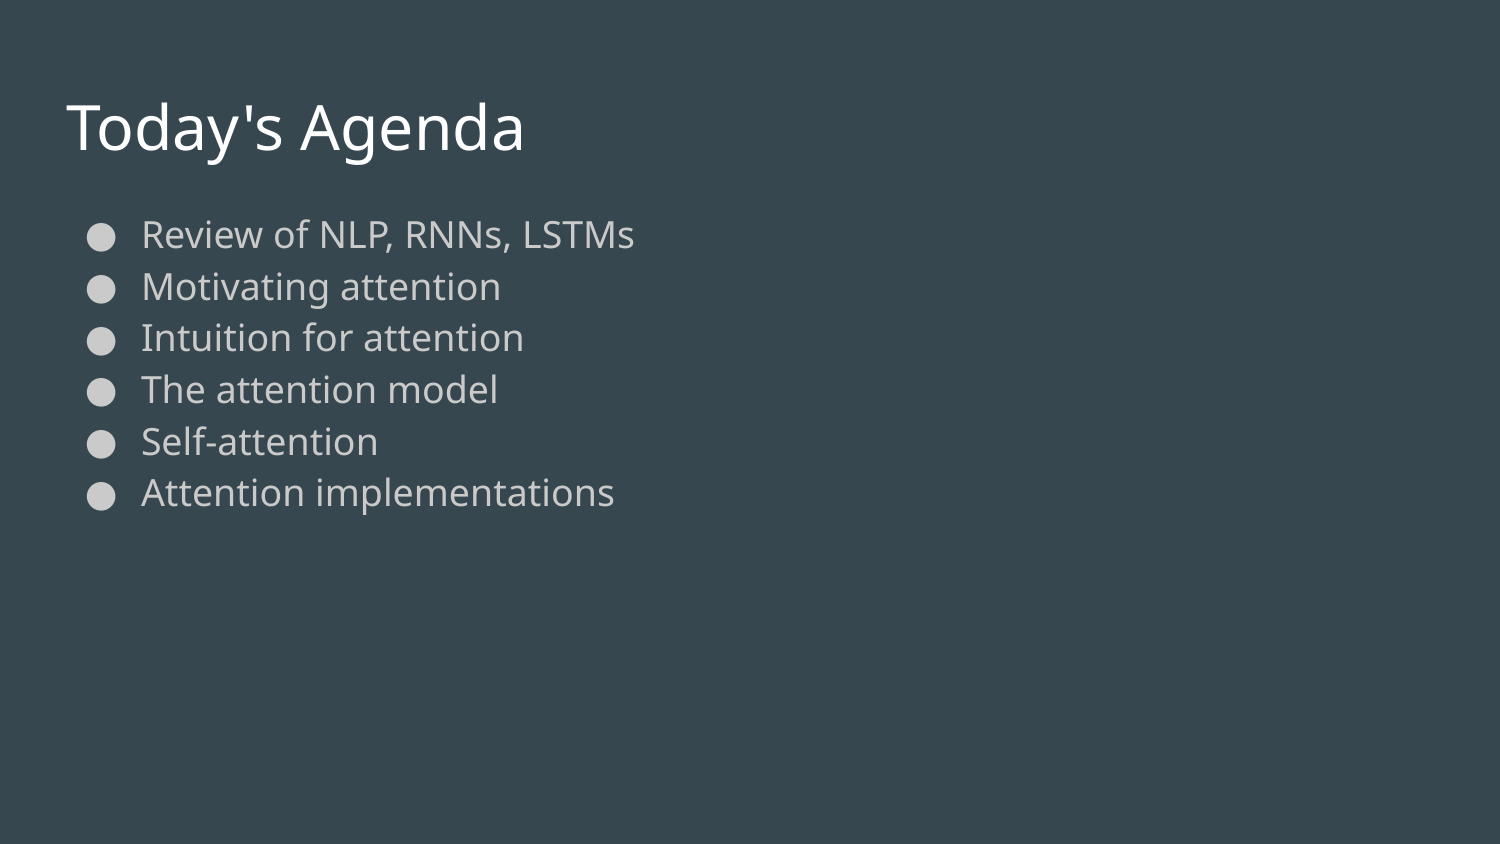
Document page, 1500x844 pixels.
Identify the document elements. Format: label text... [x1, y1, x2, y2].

title Today's Agenda [51, 72, 1449, 167]
list Review of NLP, RNNs, LSTMs Motivating attention Intuition for attention The attention model Self-attention Attention implementations [51, 189, 1449, 750]
